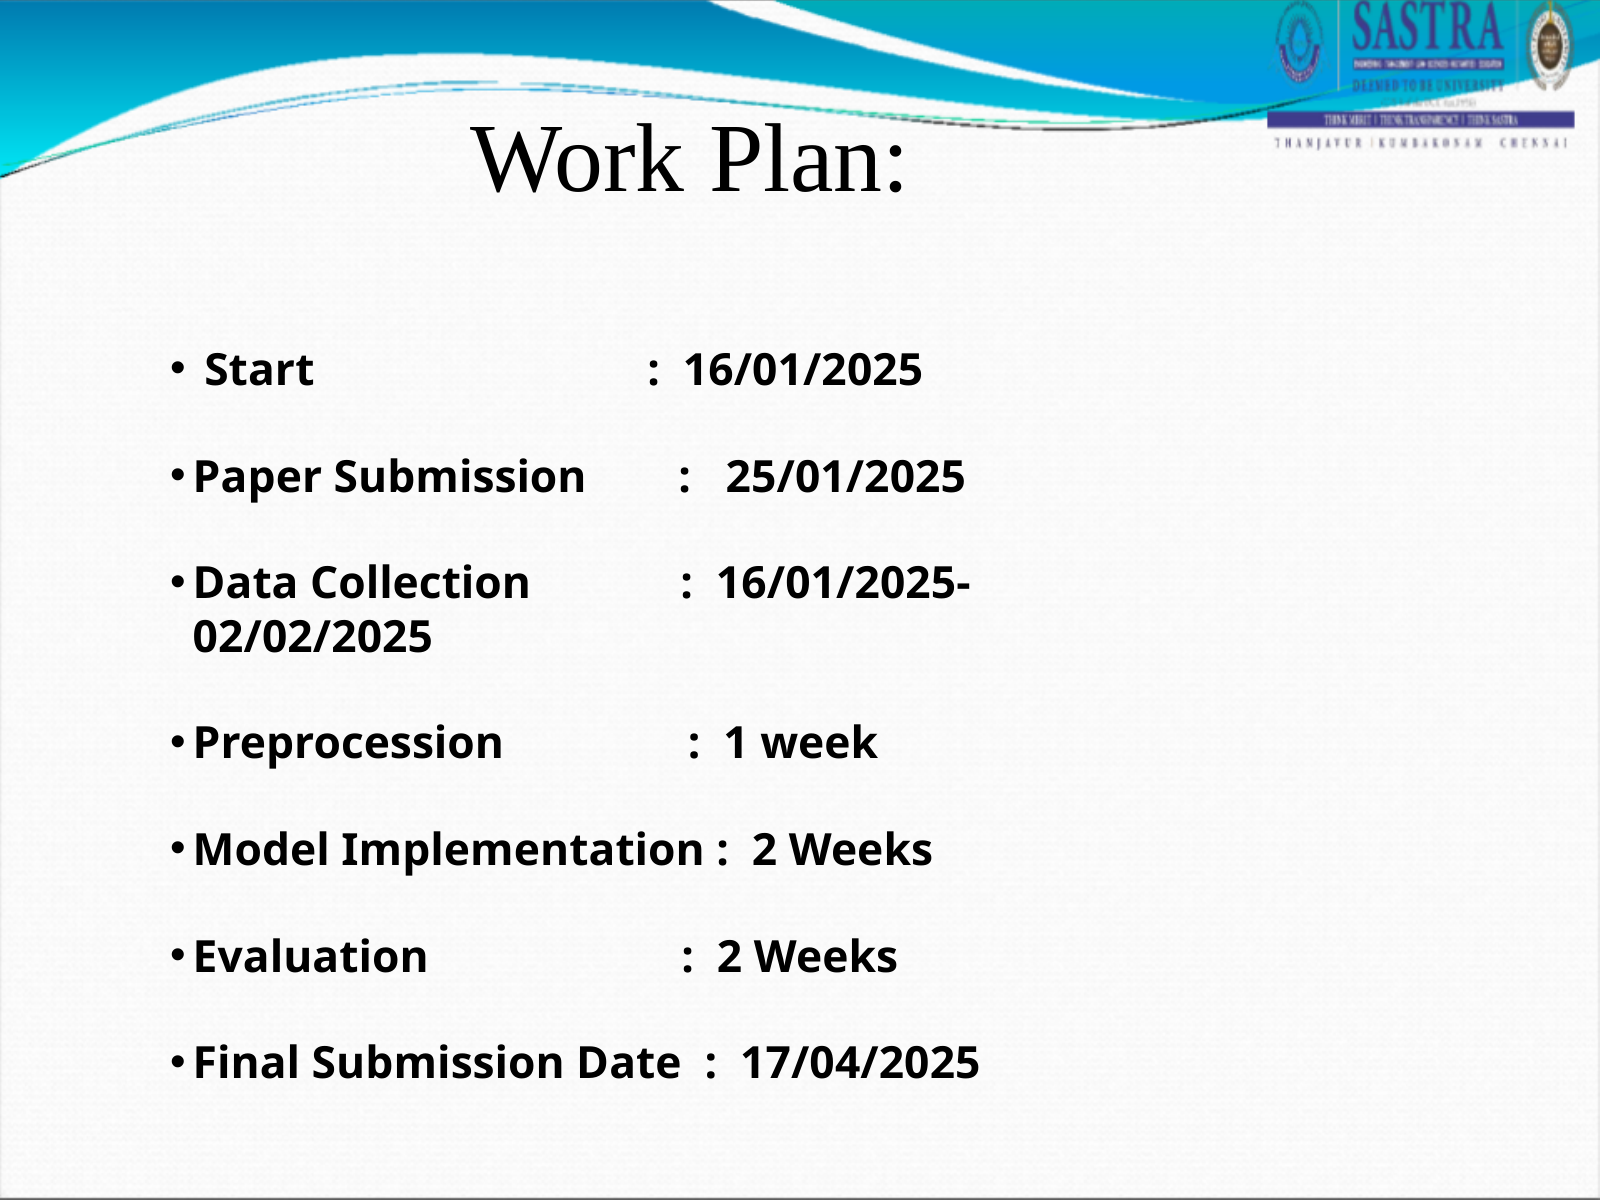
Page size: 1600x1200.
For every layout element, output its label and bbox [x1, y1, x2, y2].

text_box [175, 104, 1346, 224]
text_box [0, 0, 1600, 1200]
text_box [147, 345, 1201, 1047]
